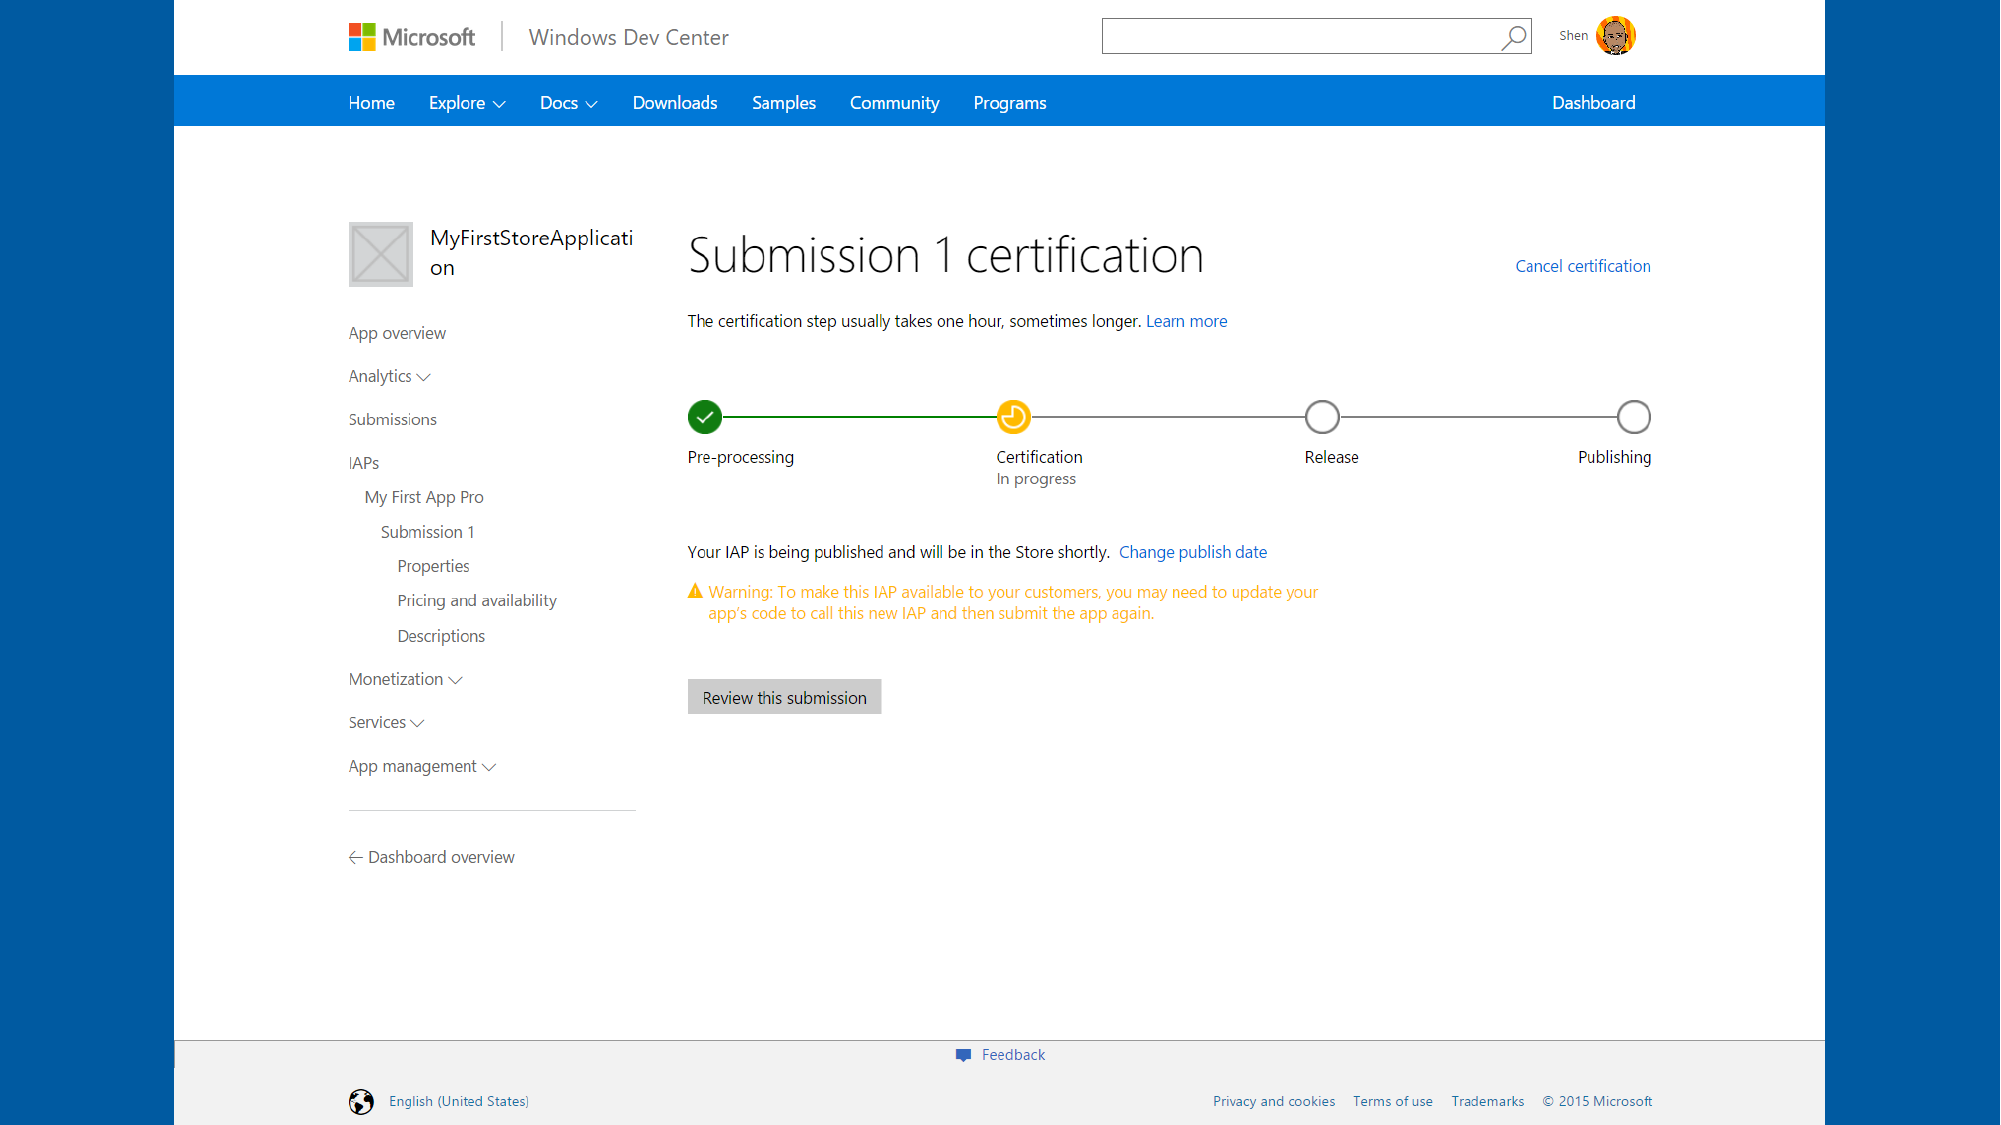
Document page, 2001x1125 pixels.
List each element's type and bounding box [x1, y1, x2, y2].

picture [174, 0, 1826, 1125]
